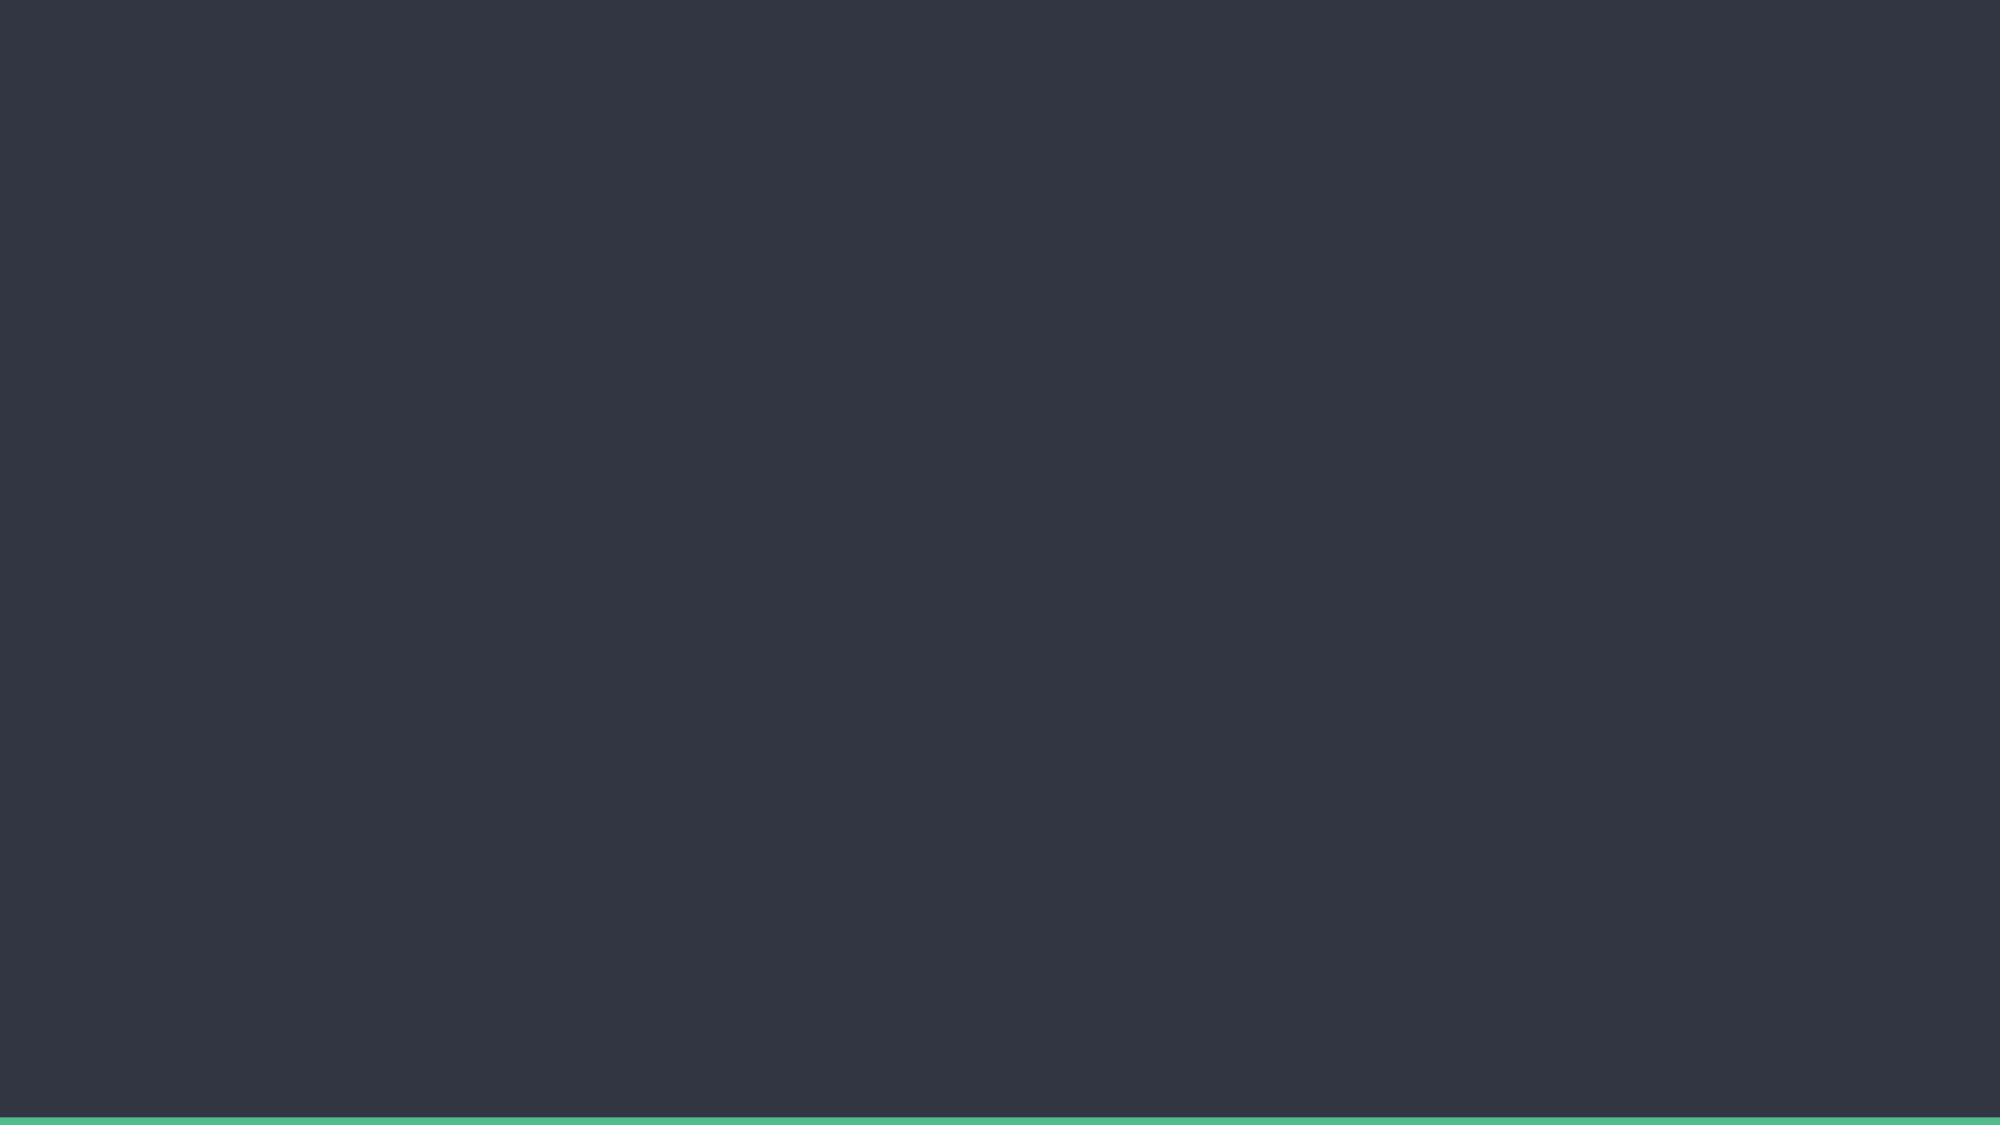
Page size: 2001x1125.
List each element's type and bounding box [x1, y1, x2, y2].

text_box [0, 1116, 2000, 1125]
